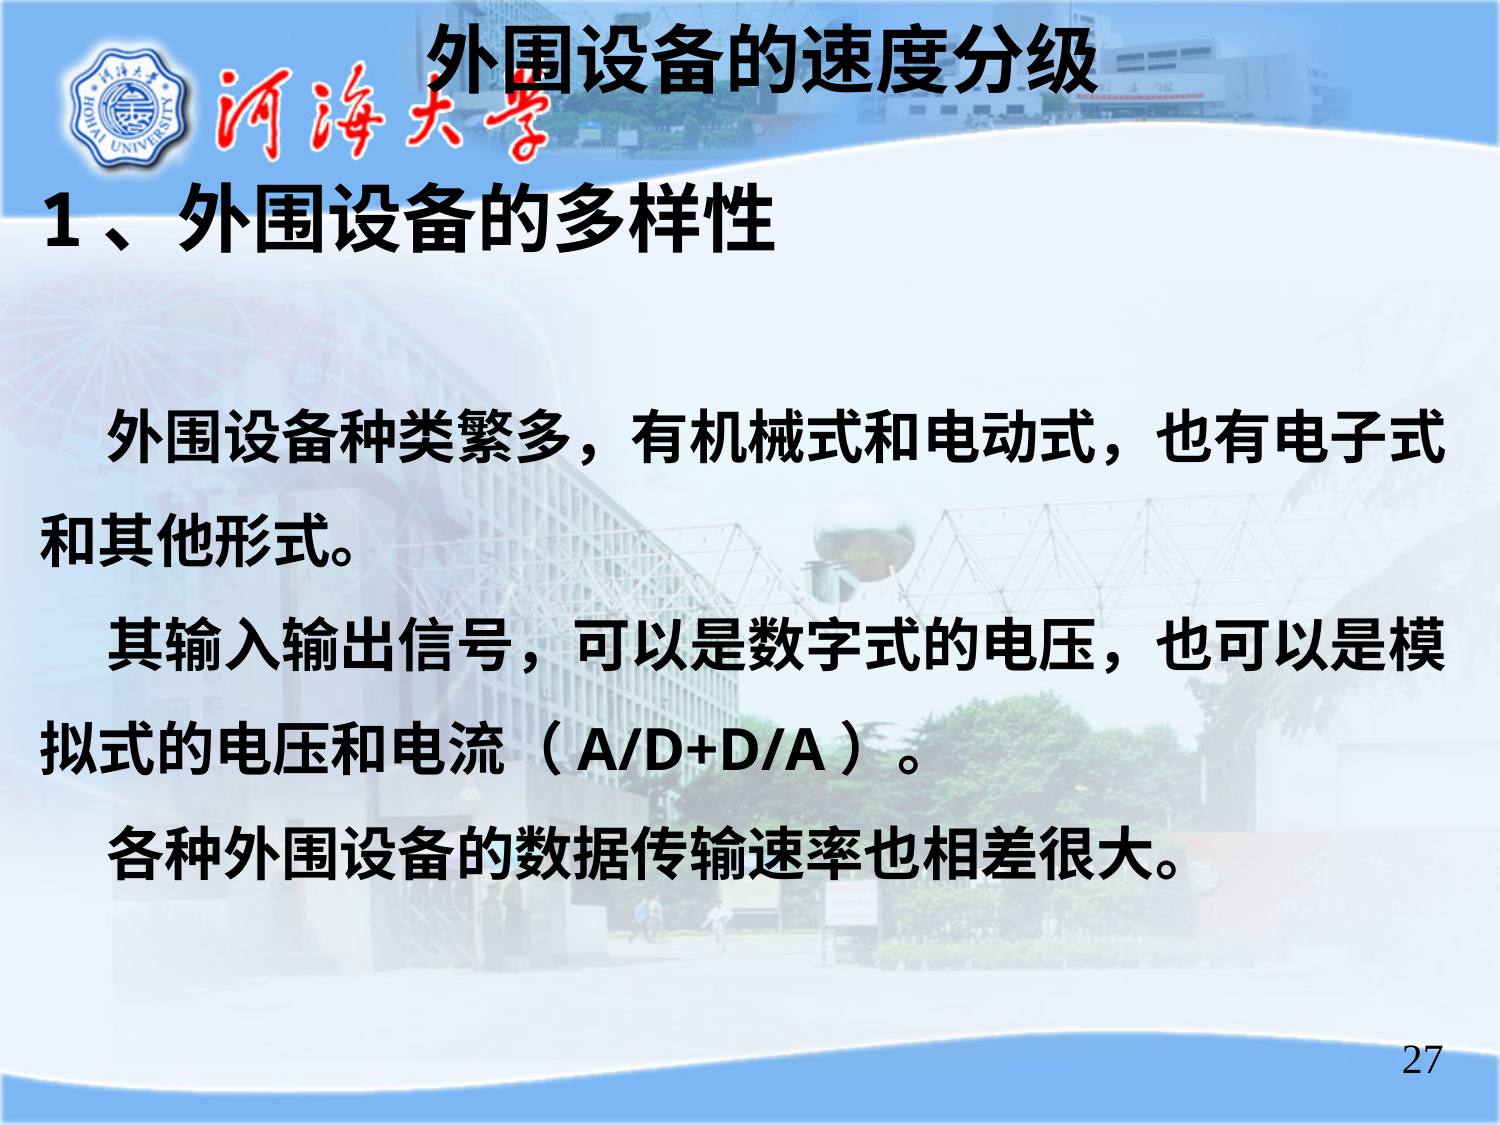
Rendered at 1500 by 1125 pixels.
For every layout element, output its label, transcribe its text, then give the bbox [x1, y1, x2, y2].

slide_number 27 [1108, 1024, 1460, 1103]
text_box 1、外围设备的多样性 外围设备种类繁多，有机械式和电动式，也有电子式和其他形式。 其输入输出信号，可以是数字式的电压，也可以是模拟式的电压和电流（A/D+D/A）。 各种外围设备的数据传输速率也相差很大。 [24, 149, 1471, 894]
text_box 外围设备的速度分级 [410, 5, 1116, 110]
picture [0, 0, 1500, 1125]
